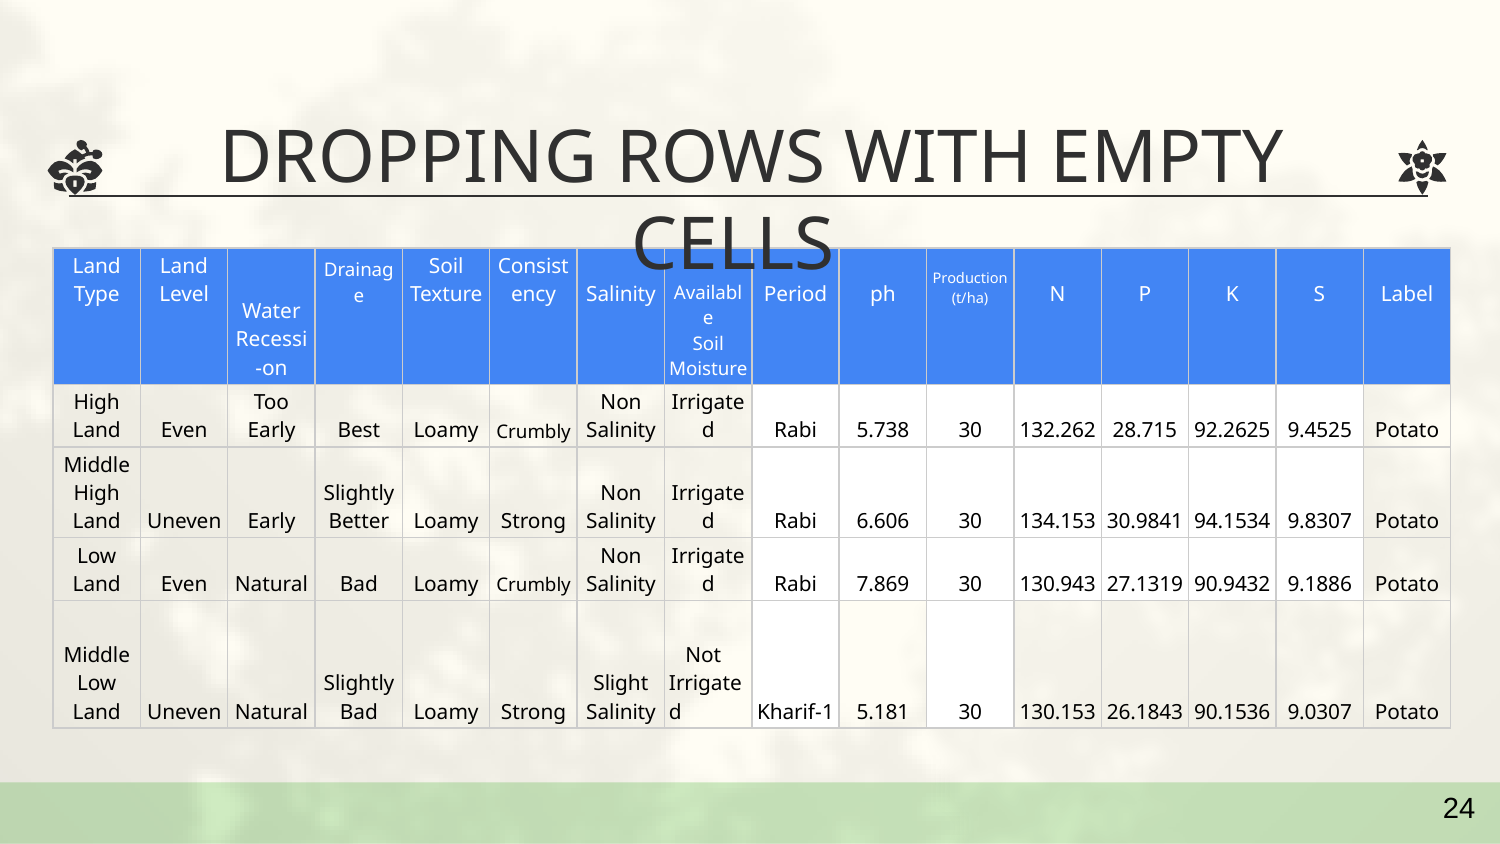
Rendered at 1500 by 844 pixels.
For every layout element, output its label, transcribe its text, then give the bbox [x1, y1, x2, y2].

table_header Drainage [316, 249, 402, 384]
title DROPPING ROWS WITH EMPTY CELLS [65, 203, 1402, 228]
table_cell Not Irrigated [665, 601, 751, 727]
table_cell 30 [927, 538, 1013, 600]
table_cell 132.262 [1015, 385, 1101, 446]
table_cell 134.153 [1015, 448, 1101, 537]
table_cell 5.181 [840, 601, 926, 727]
table_header Consistency [490, 249, 576, 384]
table_cell 28.715 [1102, 385, 1188, 446]
table_cell 30.9841 [1102, 448, 1188, 537]
table_cell Strong [490, 448, 576, 537]
table_header Available Soil Moisture [665, 249, 751, 384]
table_cell Loamy [403, 385, 489, 446]
table_cell Rabi [753, 385, 838, 446]
table_header Salinity [578, 249, 664, 384]
table_cell Non Salinity [578, 538, 664, 600]
table_cell 7.869 [840, 538, 926, 600]
table_cell Even [141, 538, 227, 600]
table_cell Middle Low Land [54, 601, 140, 727]
table_cell High Land [54, 385, 140, 446]
table_cell 27.1319 [1102, 538, 1188, 600]
table_cell 26.1843 [1102, 601, 1188, 727]
table_header N [1015, 249, 1101, 384]
table_cell Even [141, 385, 227, 446]
table_cell Rabi [753, 448, 838, 537]
table_header S [1277, 249, 1363, 384]
table_cell Rabi [753, 538, 838, 600]
table_cell Uneven [141, 448, 227, 537]
table_header Water Recessi-on [228, 249, 314, 384]
table_cell Slightly Better [316, 448, 402, 537]
table_cell 90.1536 [1189, 601, 1275, 727]
table_cell Natural [228, 601, 314, 727]
table_cell Low Land [54, 538, 140, 600]
table_cell 30 [927, 601, 1013, 727]
table_cell Non Salinity [578, 448, 664, 537]
table_cell Natural [228, 538, 314, 600]
table_header Soil Texture [403, 249, 489, 384]
table_cell Middle High Land [54, 448, 140, 537]
table_cell Bad [316, 538, 402, 600]
table_cell Irrigated [665, 448, 751, 537]
table_cell Irrigated [665, 385, 751, 446]
table_cell Early [228, 448, 314, 537]
table_header Label [1364, 249, 1450, 384]
table_cell Irrigated [665, 538, 751, 600]
table_cell Kharif-1 [753, 601, 838, 727]
table_cell Too Early [228, 385, 314, 446]
table_cell Non Salinity [578, 385, 664, 446]
table_cell Potato [1364, 601, 1450, 727]
table_cell 6.606 [840, 448, 926, 537]
text_box 24 [1428, 782, 1500, 832]
table_cell Loamy [403, 448, 489, 537]
table_cell Uneven [141, 601, 227, 727]
table_cell Crumbly [490, 385, 576, 446]
table_cell Slight Salinity [578, 601, 664, 727]
table_cell 90.9432 [1189, 538, 1275, 600]
table_cell 130.943 [1015, 538, 1101, 600]
table_cell 5.738 [840, 385, 926, 446]
table_cell 30 [927, 448, 1013, 537]
table_cell Potato [1364, 538, 1450, 600]
table_cell Potato [1364, 385, 1450, 446]
table_header K [1189, 249, 1275, 384]
table_header Land Level [141, 249, 227, 384]
table_cell Loamy [403, 601, 489, 727]
table_cell 94.1534 [1189, 448, 1275, 537]
table_header Land Type [54, 249, 140, 384]
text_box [47, 139, 103, 195]
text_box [1398, 139, 1447, 196]
table_cell Potato [1364, 448, 1450, 537]
table_cell 9.0307 [1277, 601, 1363, 727]
table_header Period [753, 249, 838, 384]
table_cell Loamy [403, 538, 489, 600]
table_header ph [840, 249, 926, 384]
table_cell 9.1886 [1277, 538, 1363, 600]
table_cell Best [316, 385, 402, 446]
table_cell 92.2625 [1189, 385, 1275, 446]
table_cell 30 [927, 385, 1013, 446]
table_header Production (t/ha) [927, 249, 1013, 384]
table_header P [1102, 249, 1188, 384]
table_cell Strong [490, 601, 576, 727]
title DROPPING ROWS WITH EMPTY CELLS [65, 94, 1402, 195]
table_cell Crumbly [490, 538, 576, 600]
table_cell 130.153 [1015, 601, 1101, 727]
table_cell 9.8307 [1277, 448, 1363, 537]
table_cell 9.4525 [1277, 385, 1363, 446]
table_cell Slightly Bad [316, 601, 402, 727]
